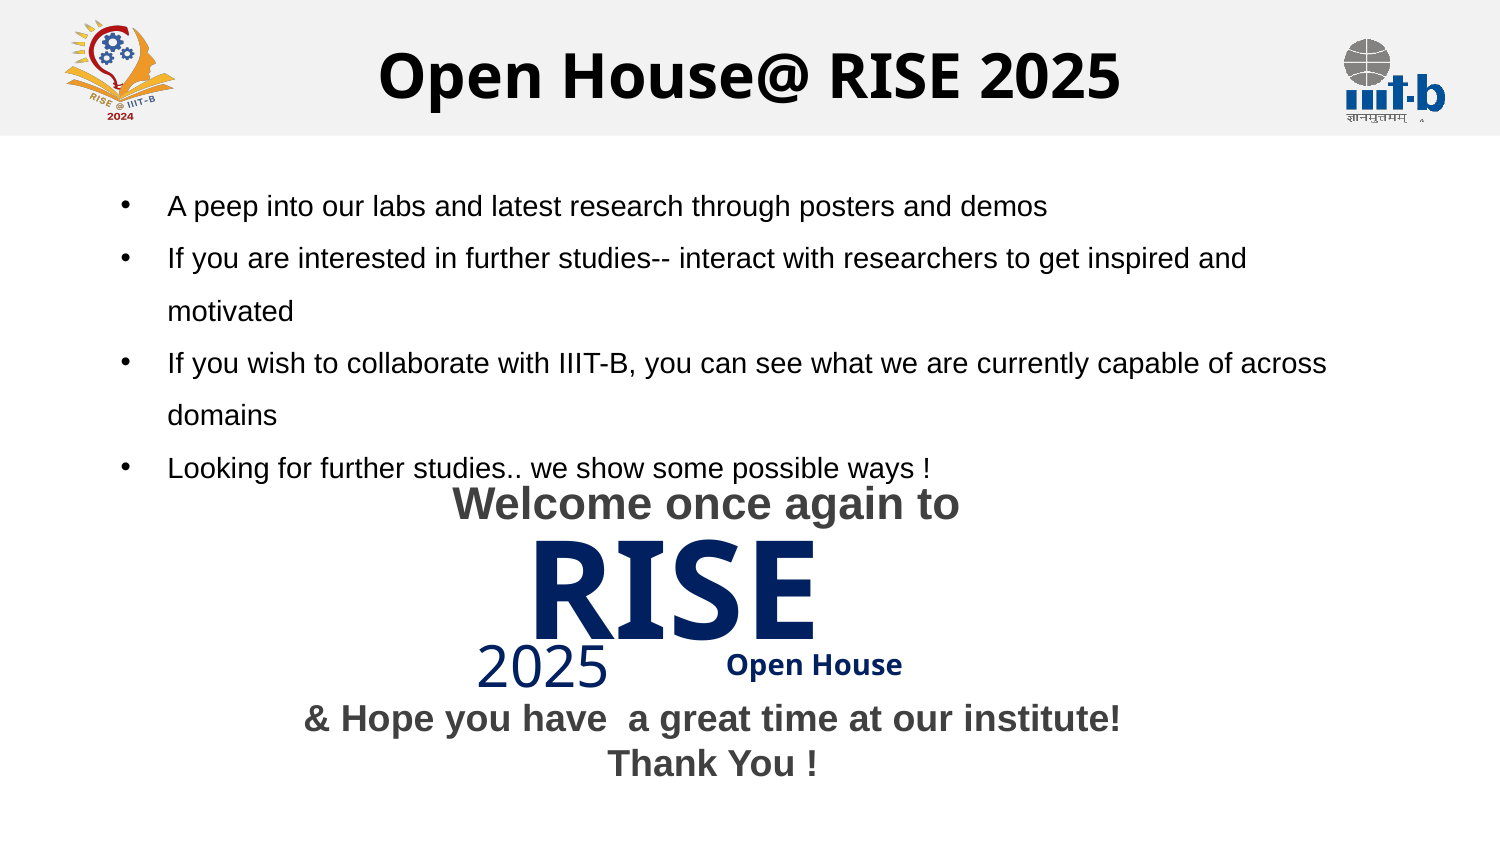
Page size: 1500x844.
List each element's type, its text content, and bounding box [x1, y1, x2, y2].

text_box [429, 494, 997, 708]
picture [55, 15, 185, 123]
text_box Welcome once again to & Hope you have a great time at our institute! Thank You ! [117, 492, 1309, 792]
picture [1344, 39, 1445, 123]
text_box Open House@ RISE 2025 [296, 28, 1204, 119]
text_box A peep into our labs and latest research through posters and demos If you are interested in further studies-- interact with researchers to get inspired and motivated If you wish to collaborate with IIIT-B, you can see what we are currently capable of across domains Looking for further studies.. we show some possible ways ! [105, 162, 1394, 492]
